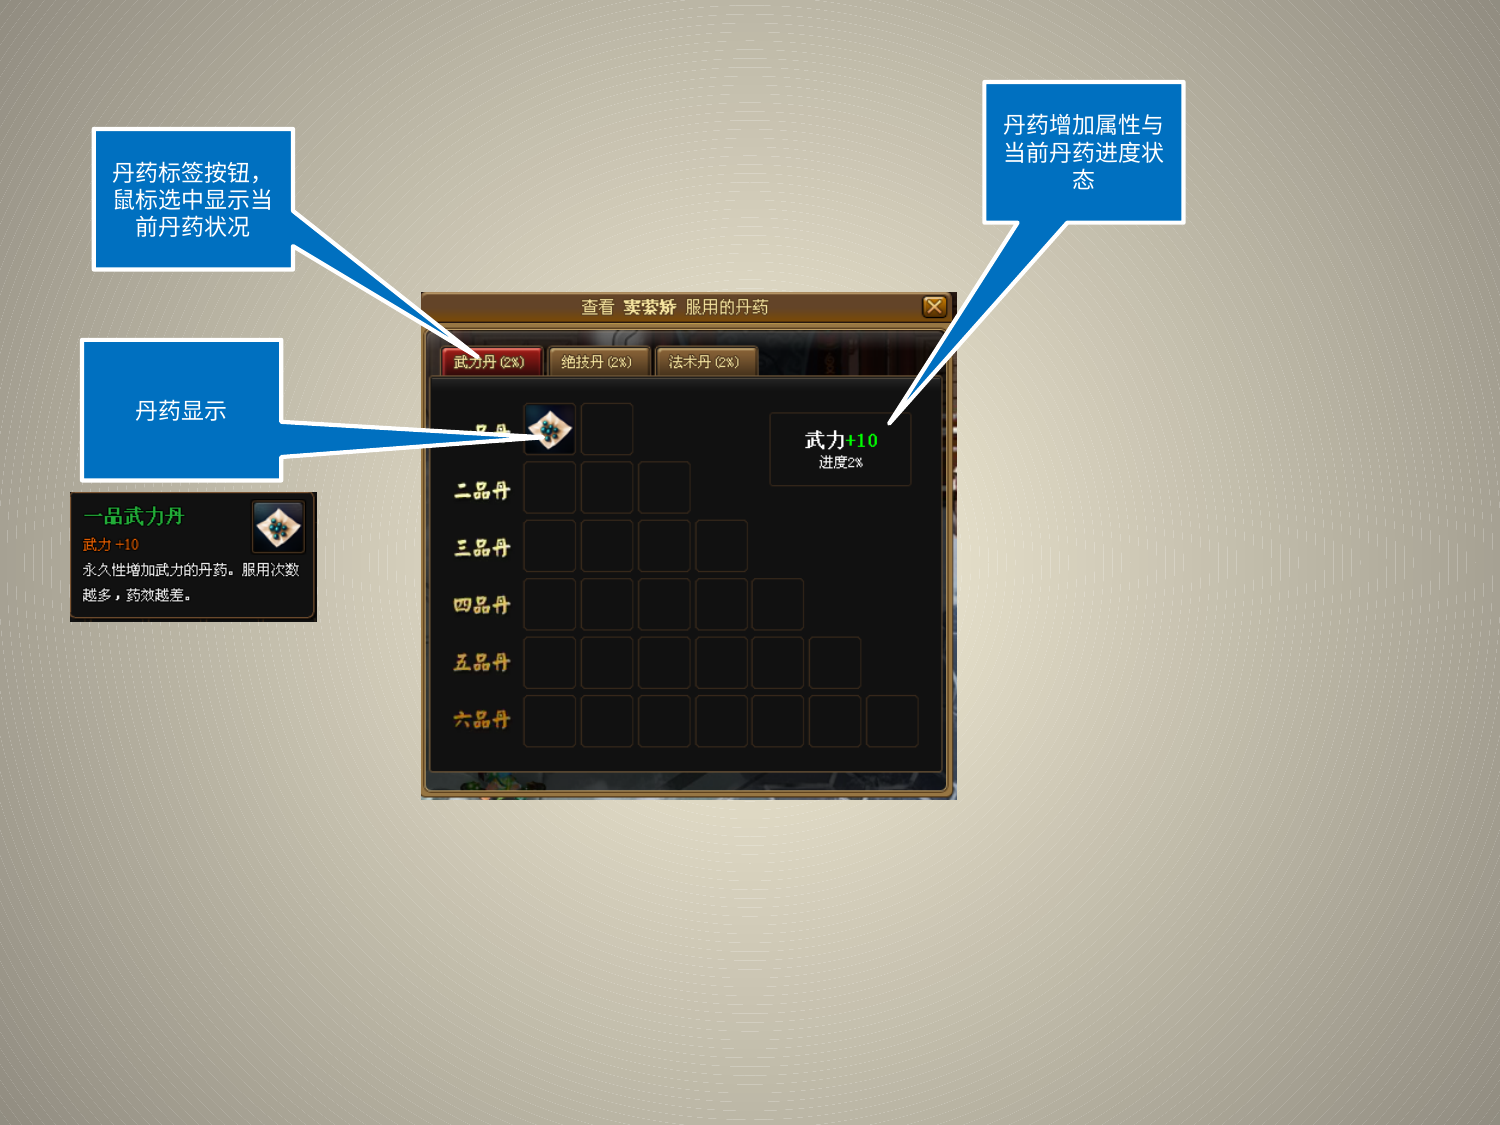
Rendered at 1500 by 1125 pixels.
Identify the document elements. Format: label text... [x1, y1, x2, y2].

text_box 丹药增加属性与当前丹药进度状态 [960, 79, 1186, 347]
picture [421, 292, 957, 801]
text_box 丹药标签按钮，鼠标选中显示当前丹药状况 [91, 126, 416, 323]
picture [70, 491, 317, 622]
text_box 丹药显示 [79, 337, 416, 483]
